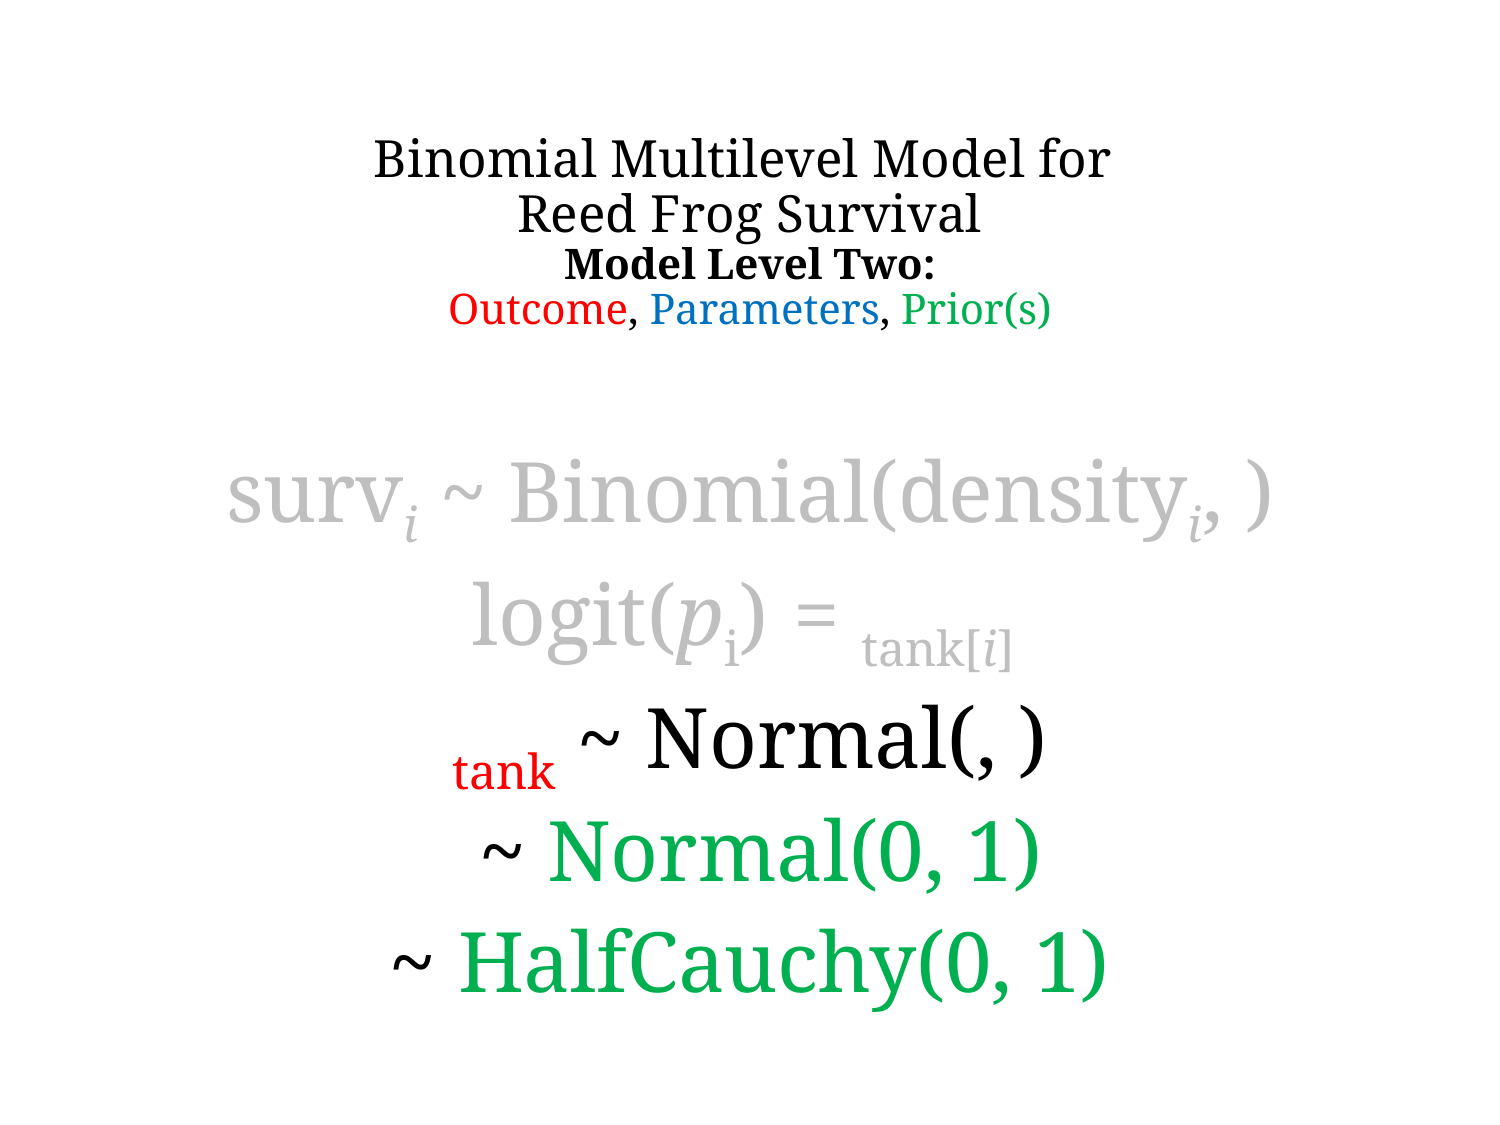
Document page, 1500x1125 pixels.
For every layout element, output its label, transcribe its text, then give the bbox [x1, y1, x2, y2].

title Binomial Multilevel Model for Reed Frog Survival Model Level Two: Outcome, Parameters, Prior(s) [0, 124, 1500, 343]
